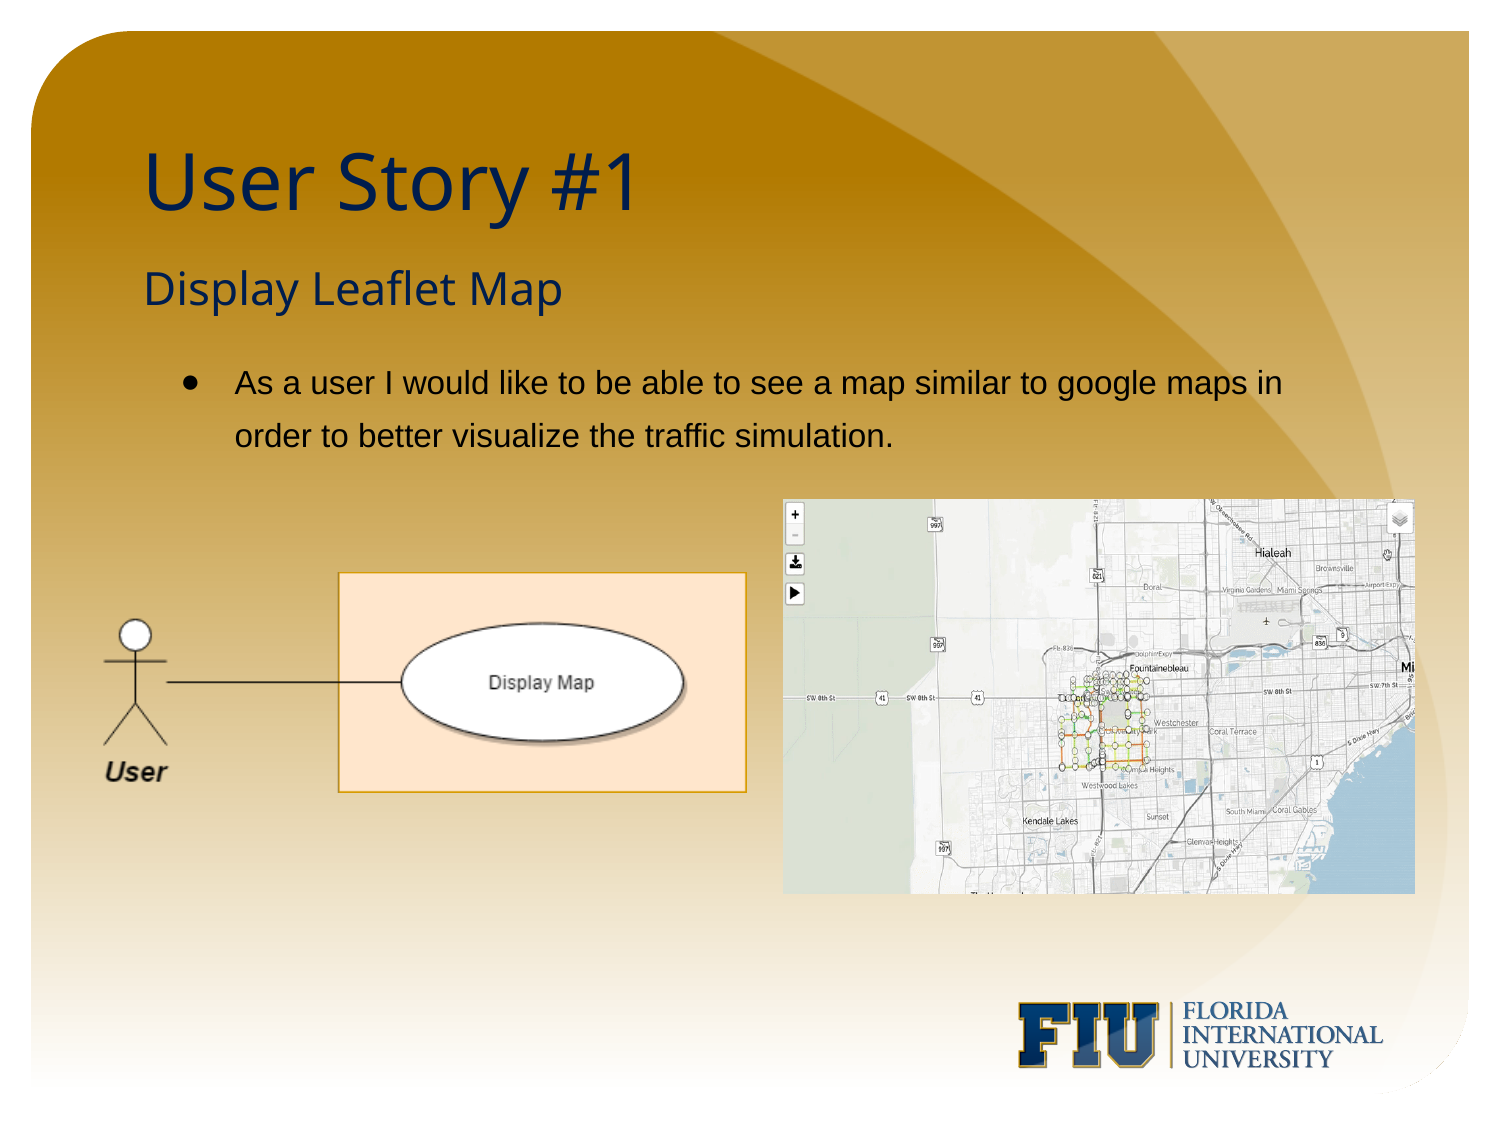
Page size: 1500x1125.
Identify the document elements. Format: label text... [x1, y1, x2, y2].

picture [24, 30, 1473, 1094]
list Display Leaflet Map As a user I would like to be able to see a map similar to google maps in order to better visualize the traffic simulation. [127, 233, 1372, 991]
title User Story #1 [127, 62, 1372, 233]
